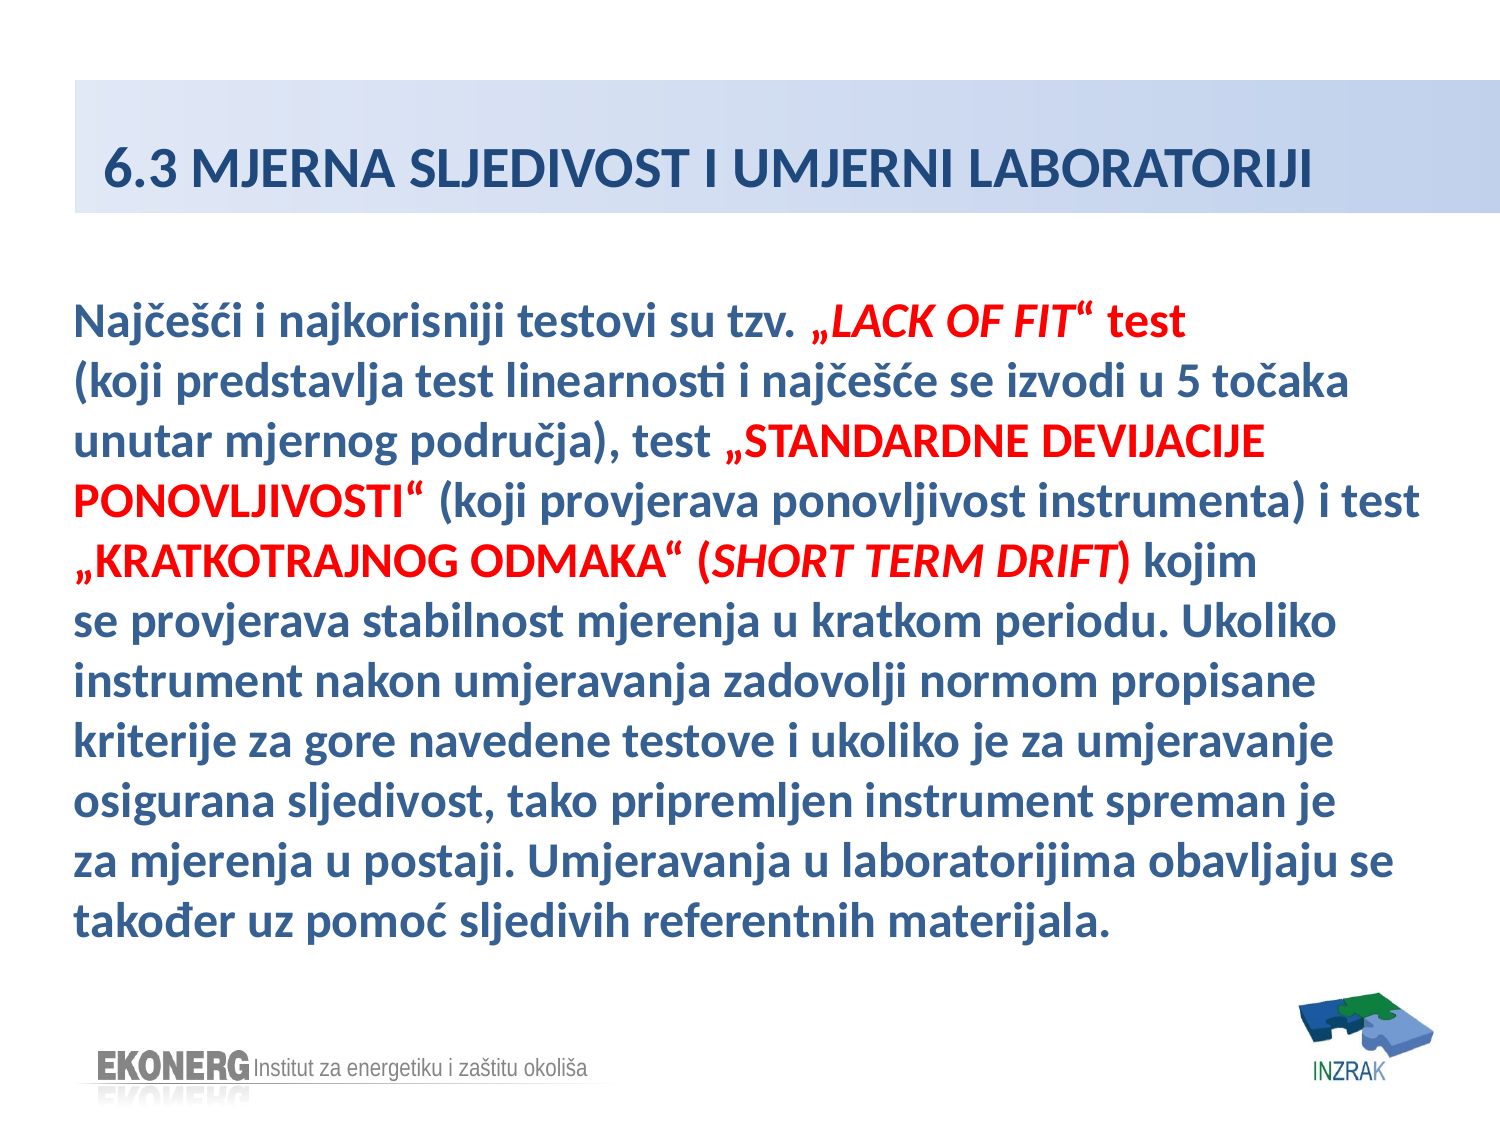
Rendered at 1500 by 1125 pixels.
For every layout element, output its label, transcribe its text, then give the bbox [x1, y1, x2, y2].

title 6.3 MJERNA SLJEDIVOST I UMJERNI LABORATORIJI [75, 80, 1500, 213]
text_box Najčešći i najkorisniji testovi su tzv. „LACK OF FIT“ test (koji predstavlja test linearnosti i najčešće se izvodi u 5 točaka unutar mjernog područja), test „STANDARDNE DEVIJACIJE PONOVLJIVOSTI“ (koji provjerava ponovljivost instrumenta) i test „KRATKOTRAJNOG ODMAKA“ (SHORT TERM DRIFT) kojim se provjerava stabilnost mjerenja u kratkom periodu. Ukoliko instrument nakon umjeravanja zadovolji normom propisane kriterije za gore navedene testove i ukoliko je za umjeravanje osigurana sljedivost, tako pripremljen instrument spreman je za mjerenja u postaji. Umjeravanja u laboratorijima obavljaju se također uz pomoć sljedivih referentnih materijala. [59, 279, 1452, 955]
picture [1298, 992, 1434, 1088]
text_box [61, 1038, 636, 1112]
